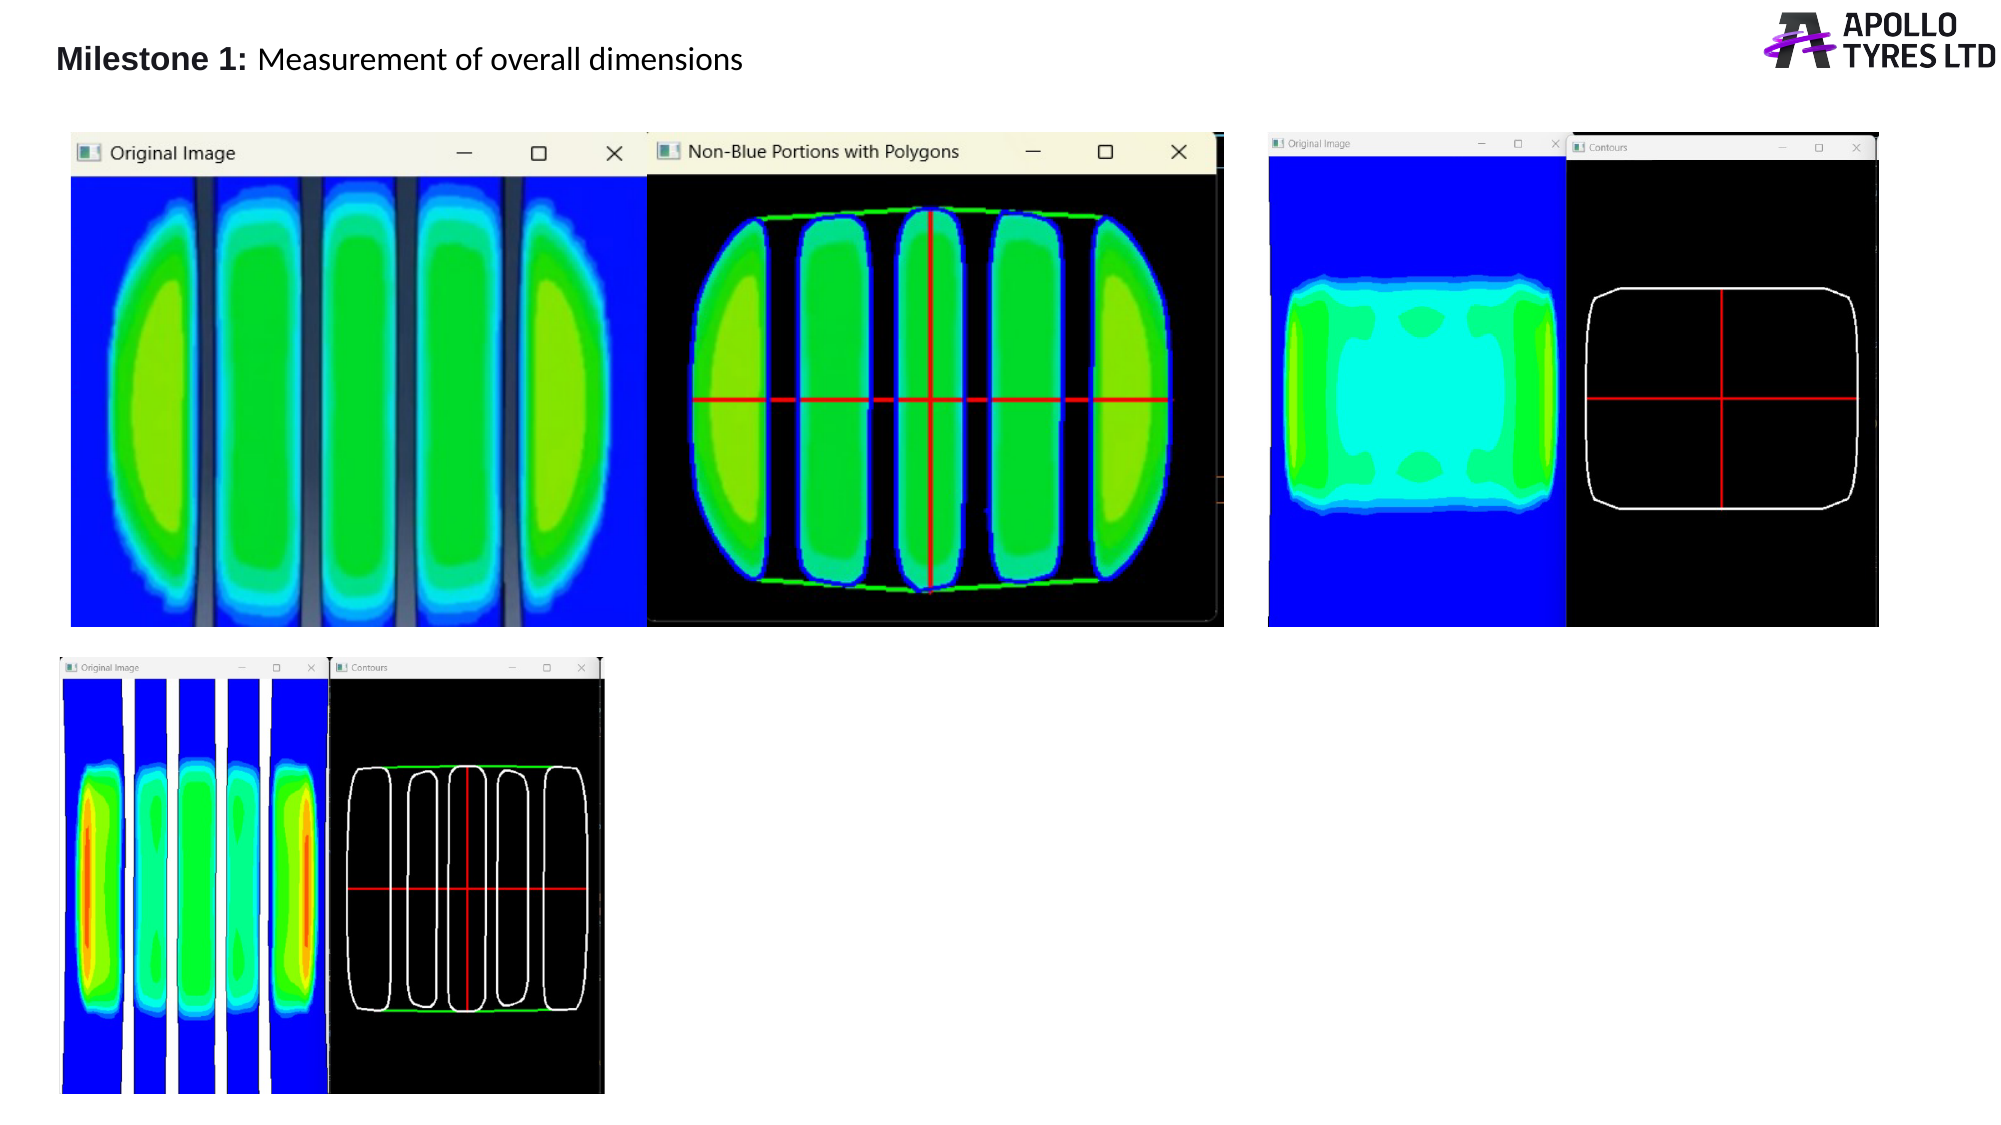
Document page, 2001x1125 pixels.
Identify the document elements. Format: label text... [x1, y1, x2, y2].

picture [1267, 132, 1879, 627]
text_box Milestone 1: Measurement of overall dimensions [41, 31, 1738, 84]
picture [59, 657, 605, 1094]
picture [1690, 0, 2001, 123]
picture [70, 132, 1224, 627]
